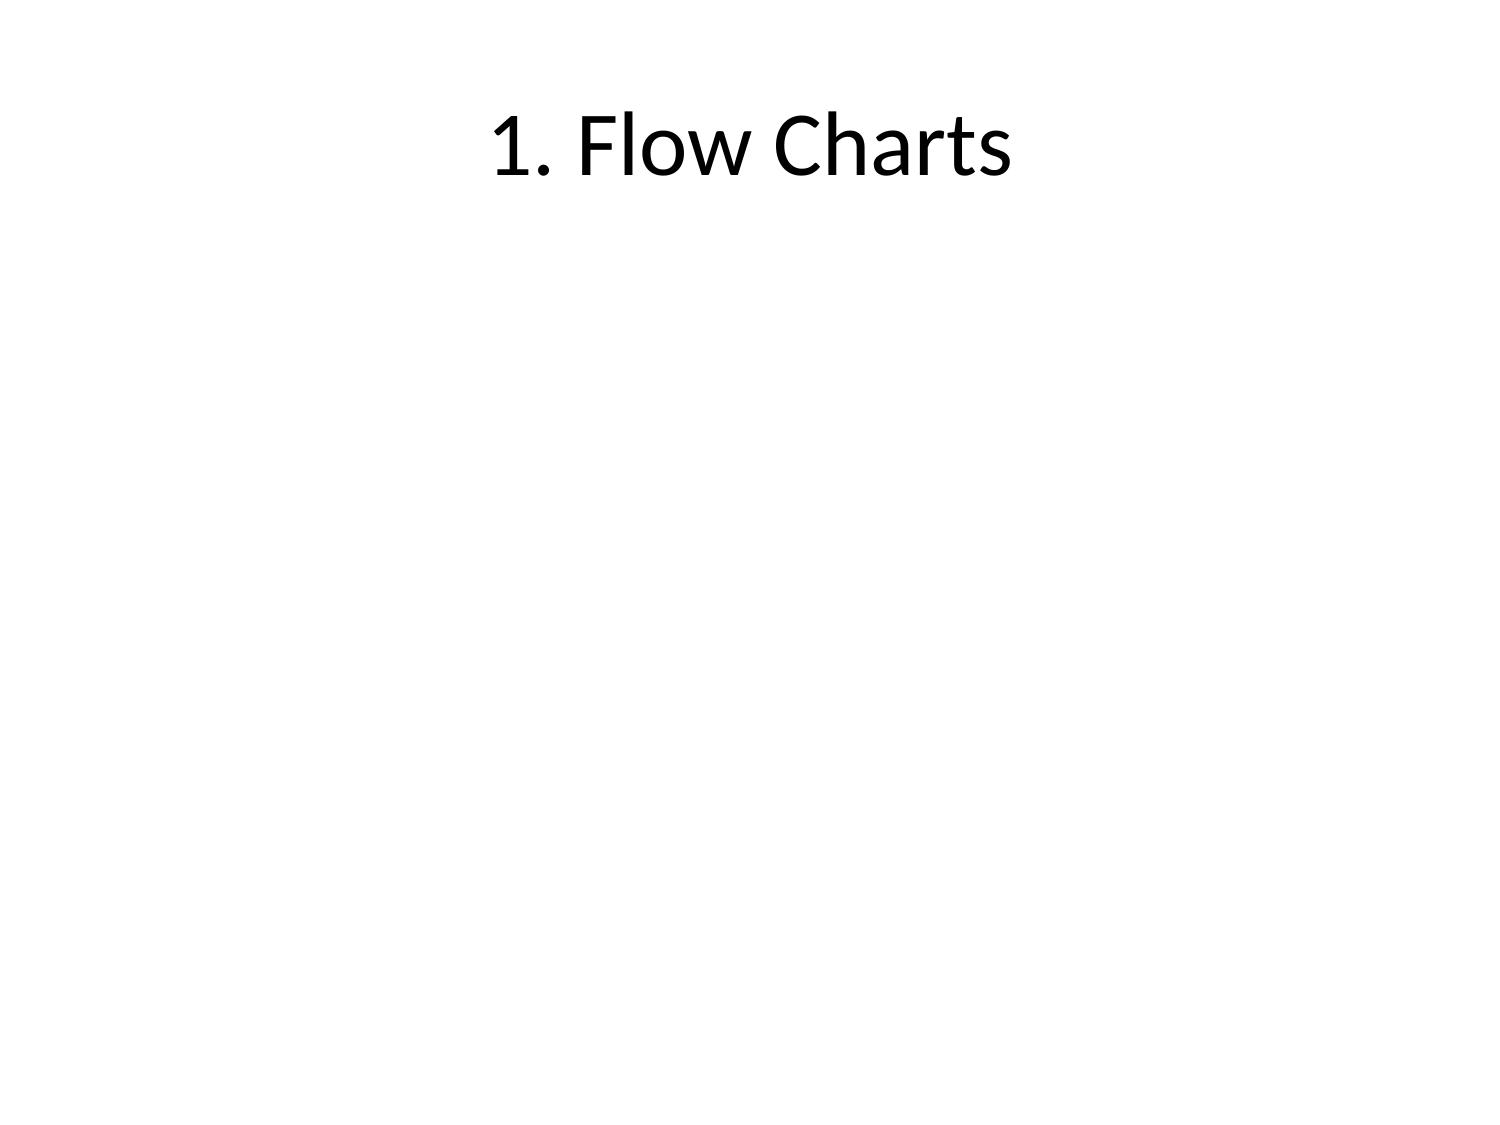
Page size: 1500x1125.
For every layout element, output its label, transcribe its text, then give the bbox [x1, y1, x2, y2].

title 1. Flow Charts [75, 45, 1425, 233]
